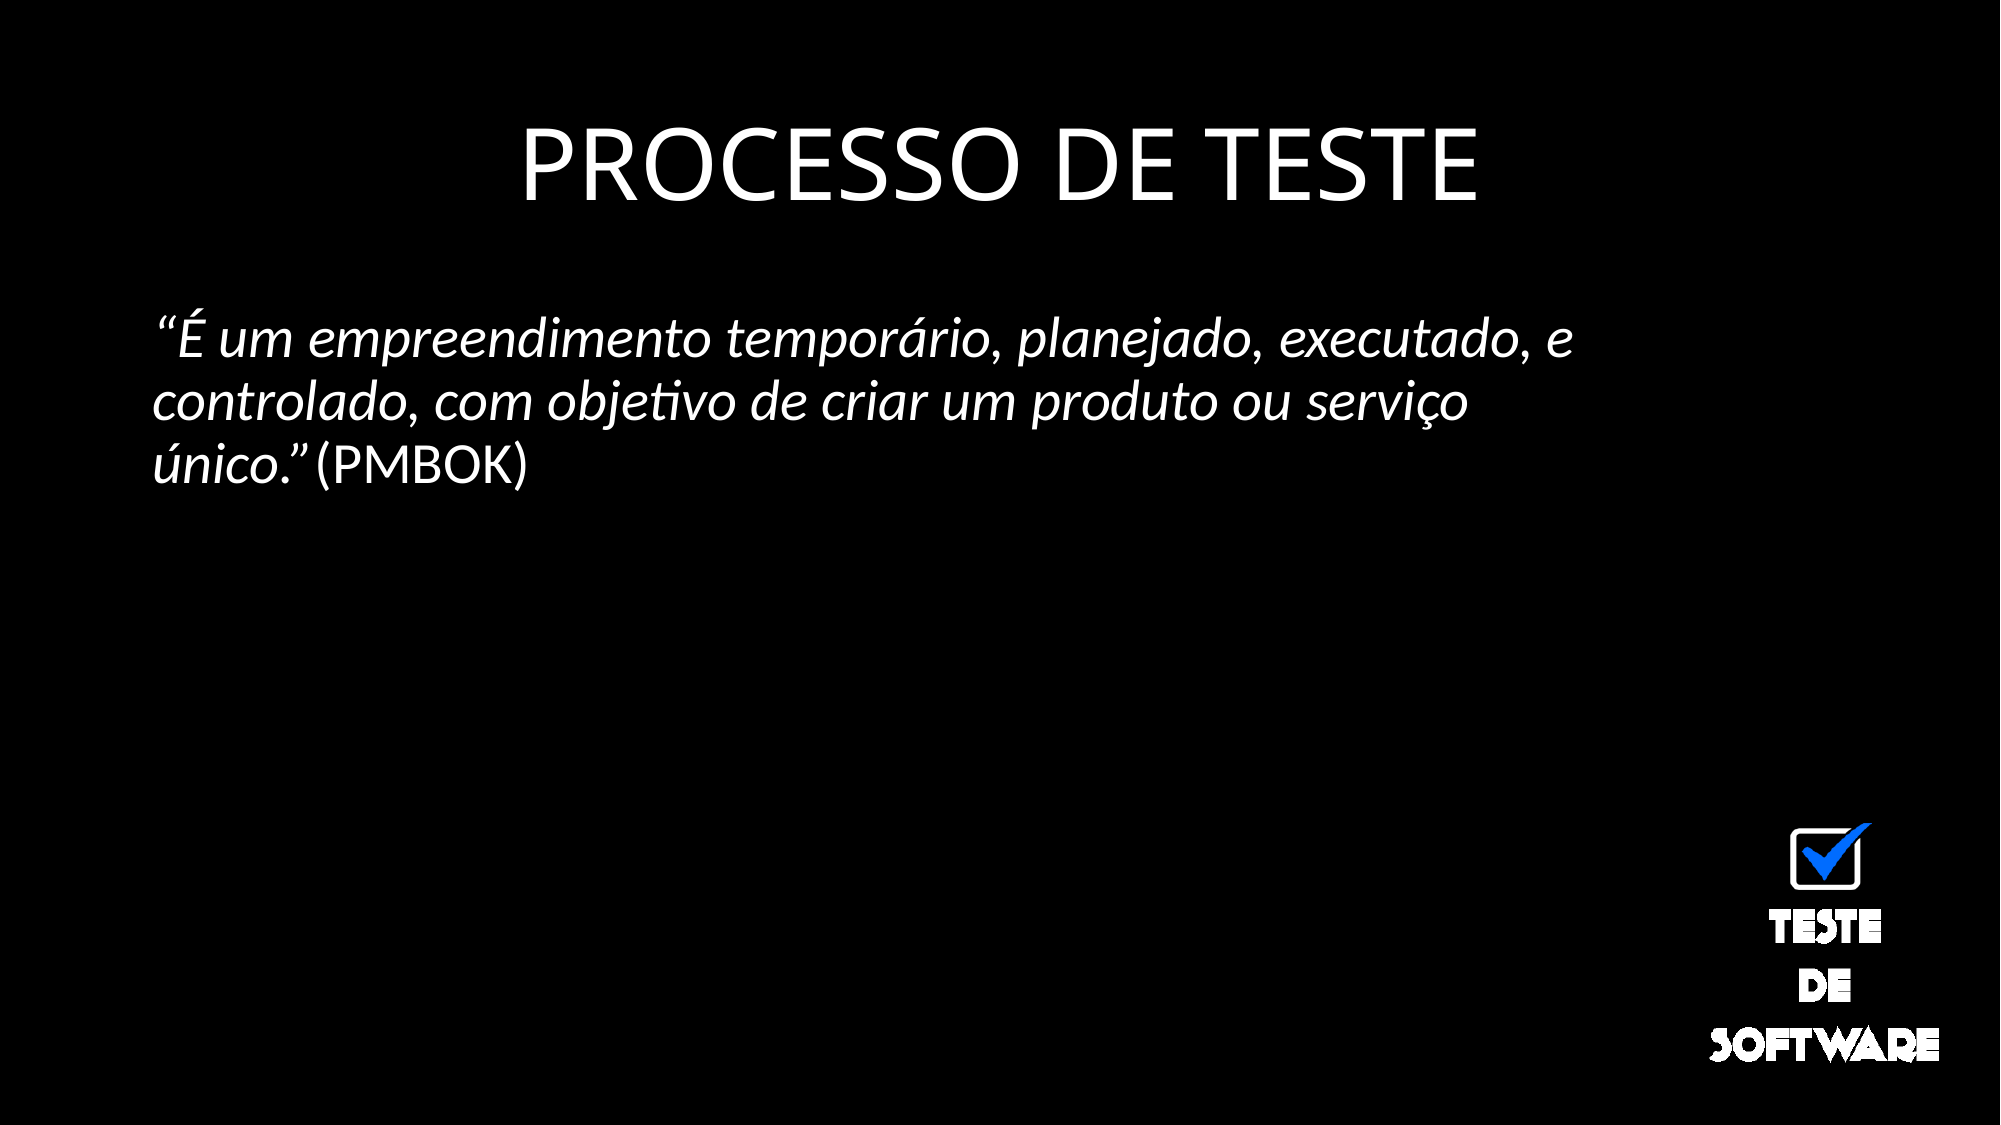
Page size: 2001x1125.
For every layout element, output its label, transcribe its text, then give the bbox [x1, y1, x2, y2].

picture [1695, 811, 1945, 1070]
title PROCESSO DE TESTE [137, 59, 1863, 278]
list “É um empreendimento temporário, planejado, executado, e controlado, com objetivo de criar um produto ou serviço único.”(PMBOK) [137, 299, 1863, 1014]
